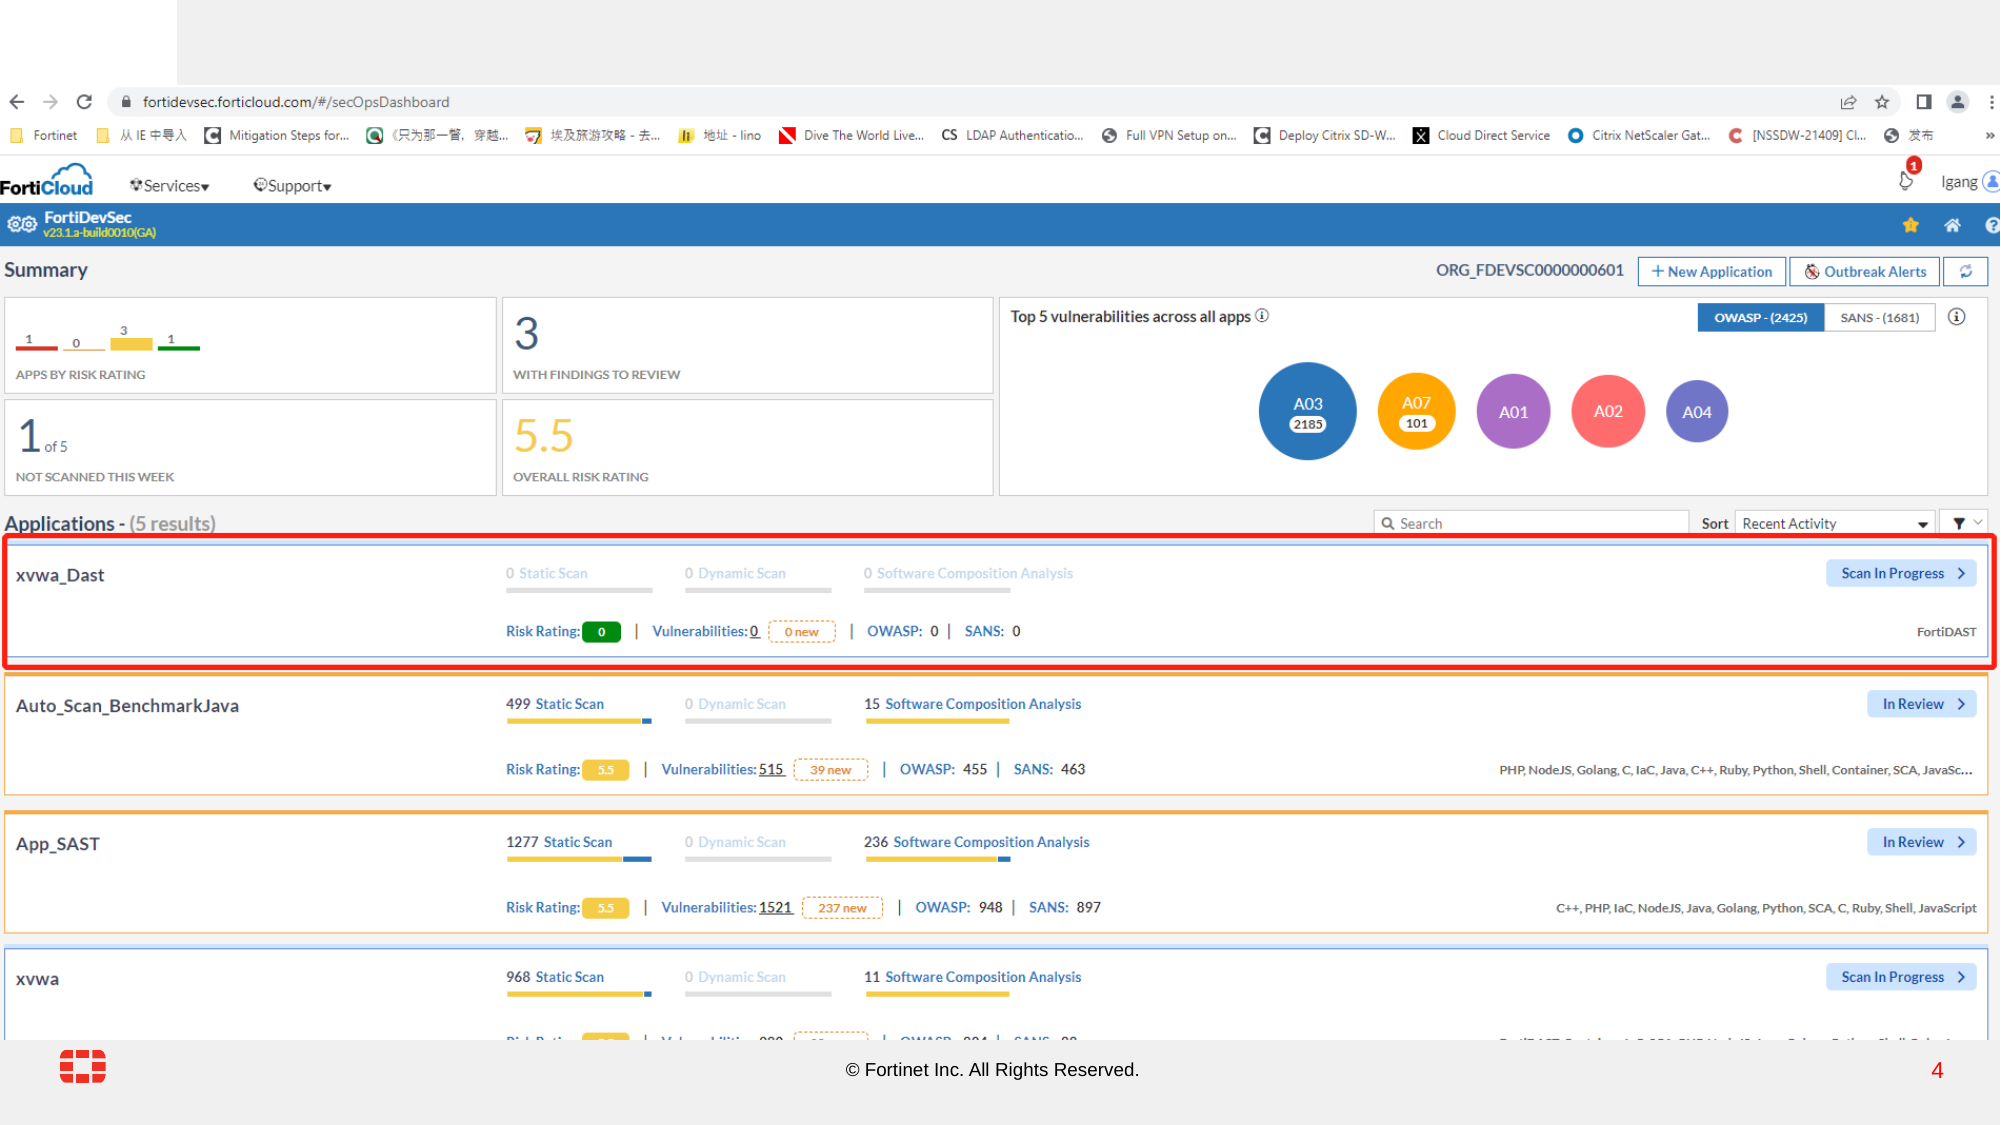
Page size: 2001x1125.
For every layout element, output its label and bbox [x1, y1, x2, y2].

picture [0, 85, 2000, 1040]
